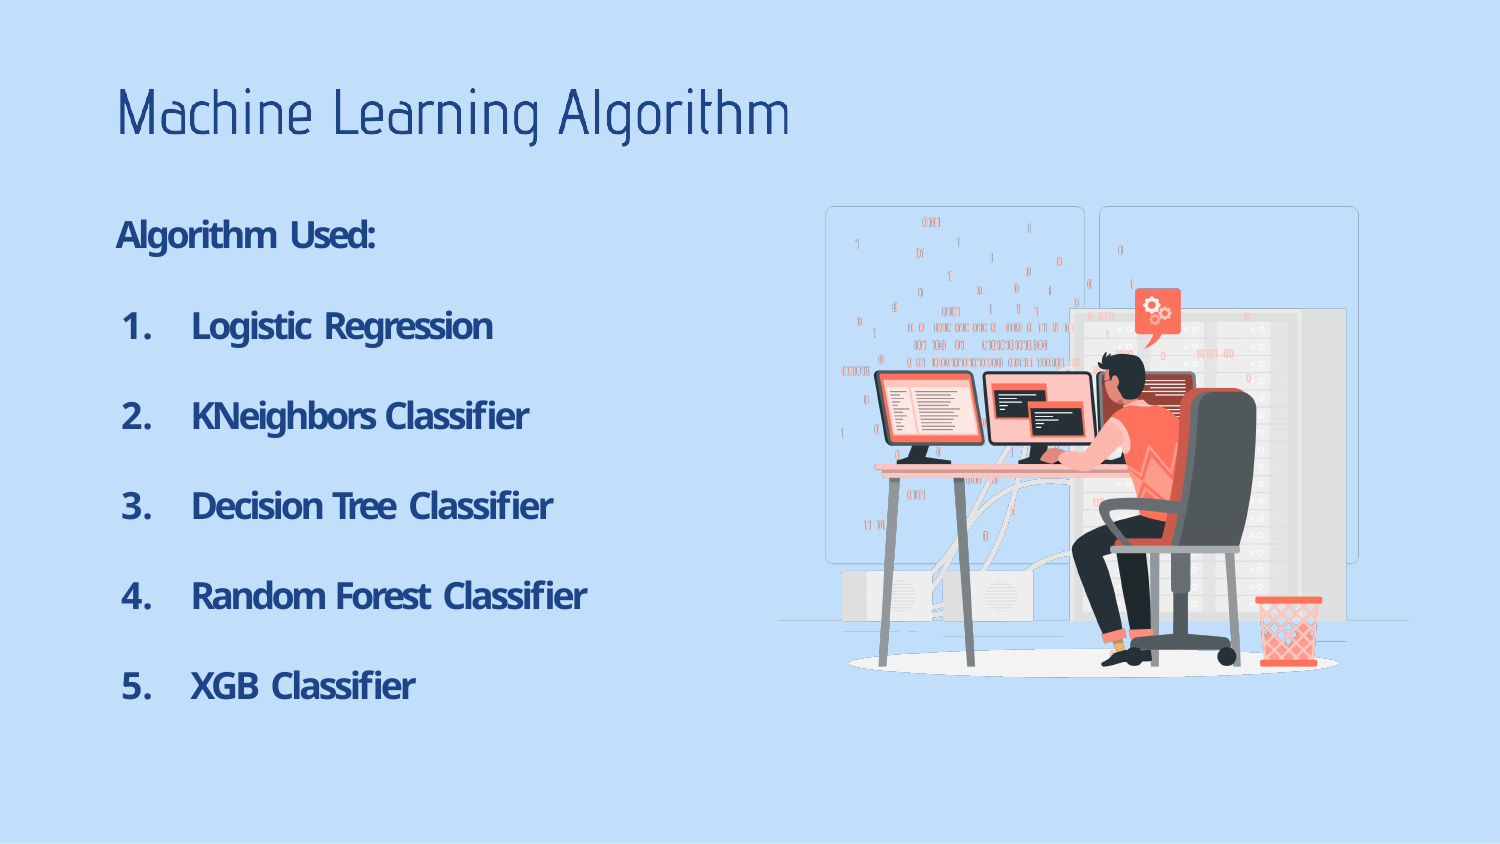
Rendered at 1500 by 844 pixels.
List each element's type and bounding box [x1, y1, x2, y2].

text_box [120, 88, 1410, 770]
